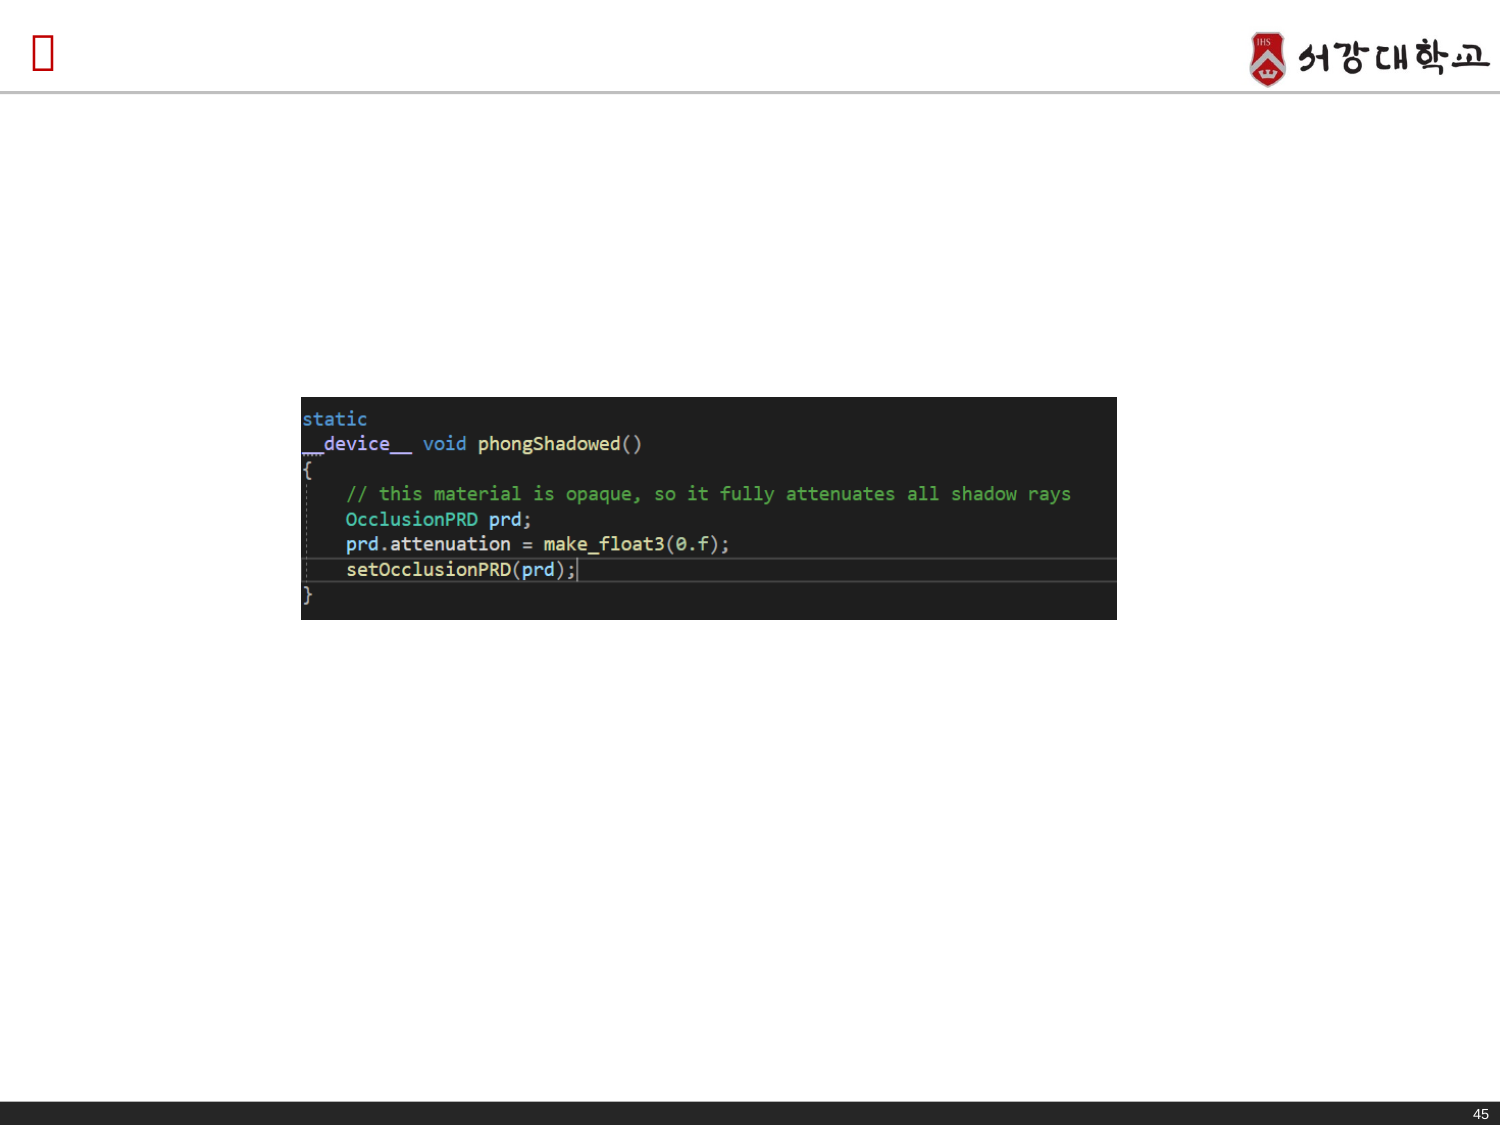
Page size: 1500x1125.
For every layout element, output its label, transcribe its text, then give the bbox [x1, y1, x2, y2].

picture [1241, 18, 1491, 90]
slide_number 45 [1154, 1101, 1500, 1125]
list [300, 396, 1117, 620]
